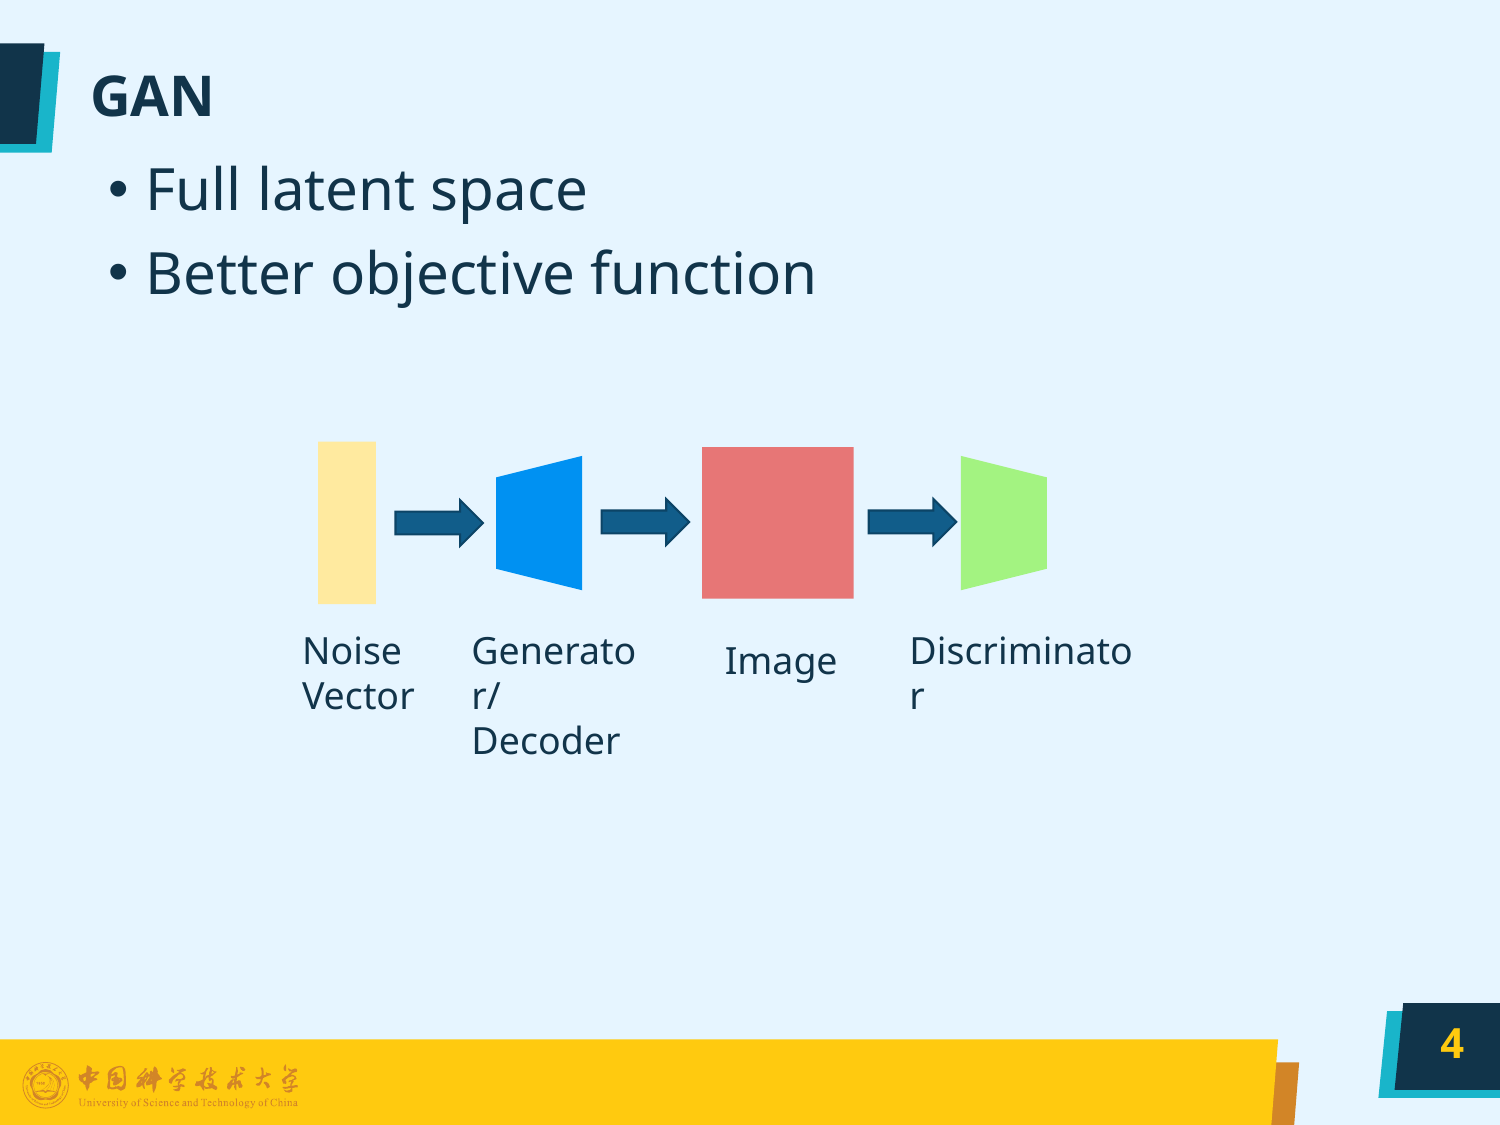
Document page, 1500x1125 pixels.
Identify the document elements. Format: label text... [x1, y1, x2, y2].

text_box Noise Vector [287, 619, 432, 725]
list Full latent space Better objective function [93, 152, 1415, 496]
text_box [600, 496, 691, 548]
text_box Image [709, 629, 854, 690]
text_box [317, 441, 377, 605]
title GAN [75, 43, 1397, 153]
slide_number 4 [1414, 1007, 1491, 1084]
text_box Generator/Decoder [456, 619, 663, 770]
text_box [959, 454, 1048, 592]
text_box [701, 446, 855, 600]
text_box [495, 454, 584, 592]
text_box Discriminator [894, 619, 1155, 725]
text_box [394, 497, 485, 549]
text_box [867, 496, 958, 548]
